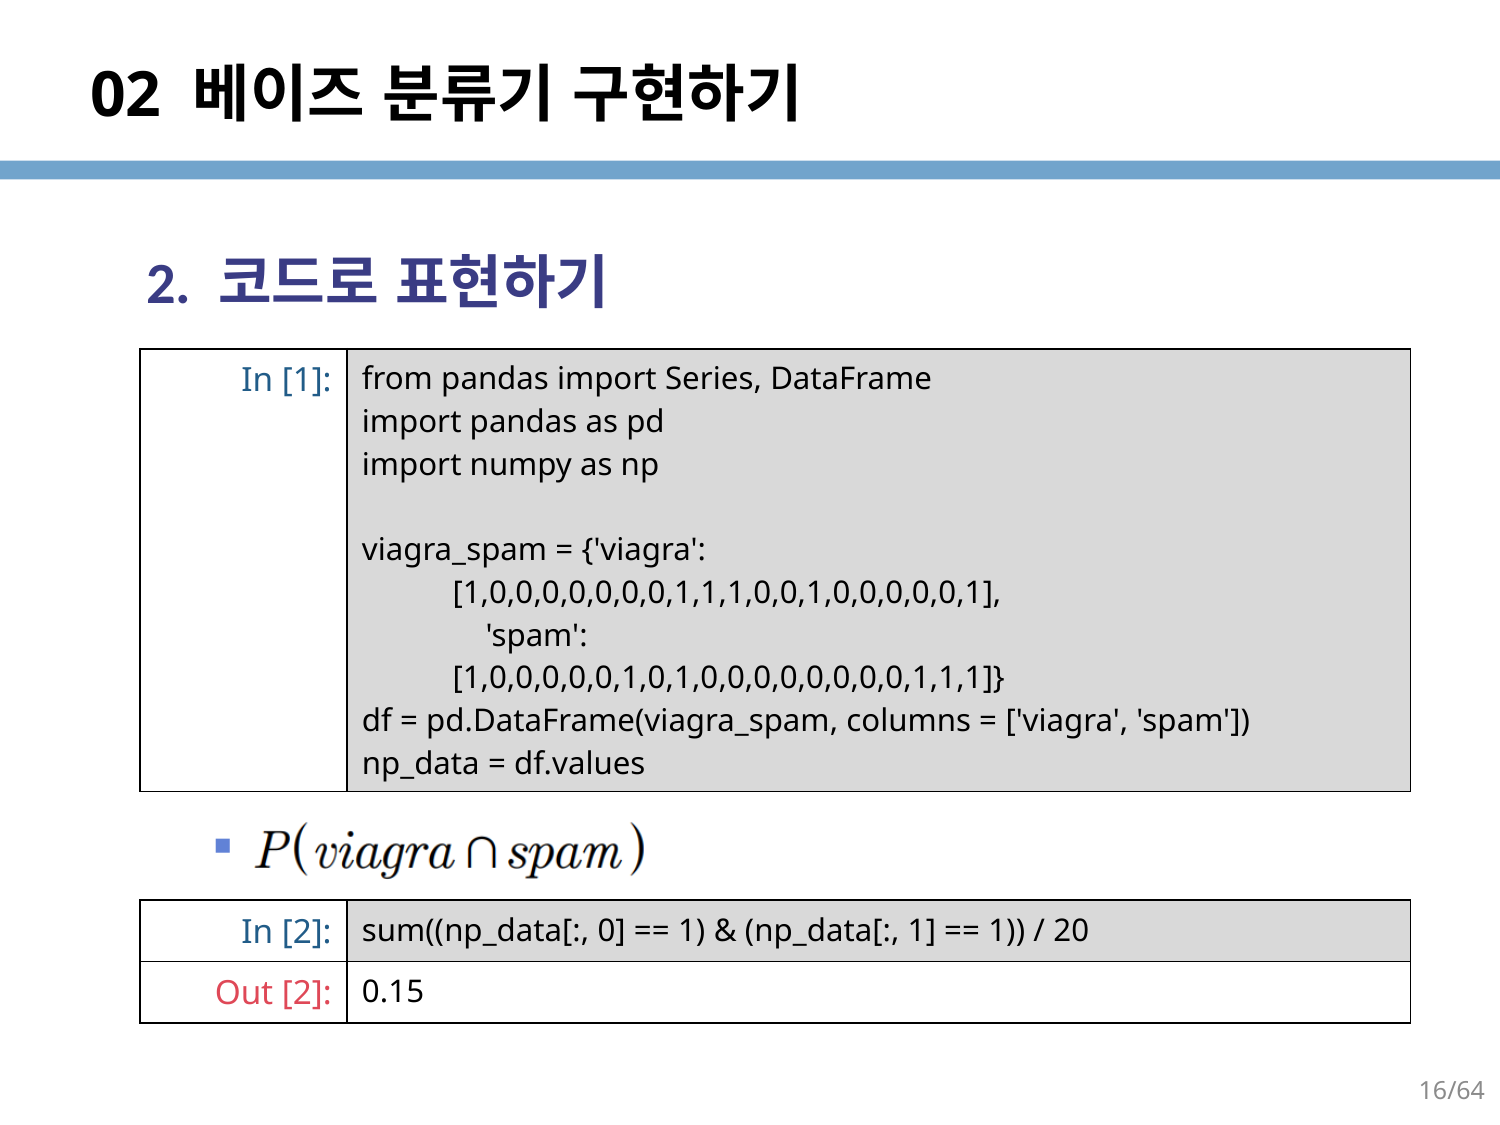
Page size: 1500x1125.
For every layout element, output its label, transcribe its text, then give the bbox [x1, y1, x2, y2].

picture [251, 818, 647, 880]
table_cell 0.15 [348, 962, 1410, 1022]
table_header from pandas import Series, DataFrame import pandas as pd import numpy as np viagra_spam = {'viagra': [1,0,0,0,0,0,0,0,1,1,1,0,0,1,0,0,0,0,0,1], 'spam': [1,0,0,0,0,0,1,0,1,0,0,0,0,0,0,0,0,1,1,1]} df = pd.DataFrame(viagra_spam, columns = ['viagra', 'spam']) np_data = df.values [348, 350, 1410, 791]
table_cell Out [2]: [141, 962, 346, 1022]
list 2. 코드로 표현하기 [75, 219, 1425, 1066]
table_header In [2]: [141, 901, 346, 961]
table_header In [1]: [141, 350, 346, 791]
title 02 베이즈 분류기 구현하기 [75, 45, 1250, 139]
slide_number 16/64 [1149, 1061, 1500, 1122]
table_header sum((np_data[:, 0] == 1) & (np_data[:, 1] == 1)) / 20 [348, 901, 1410, 961]
